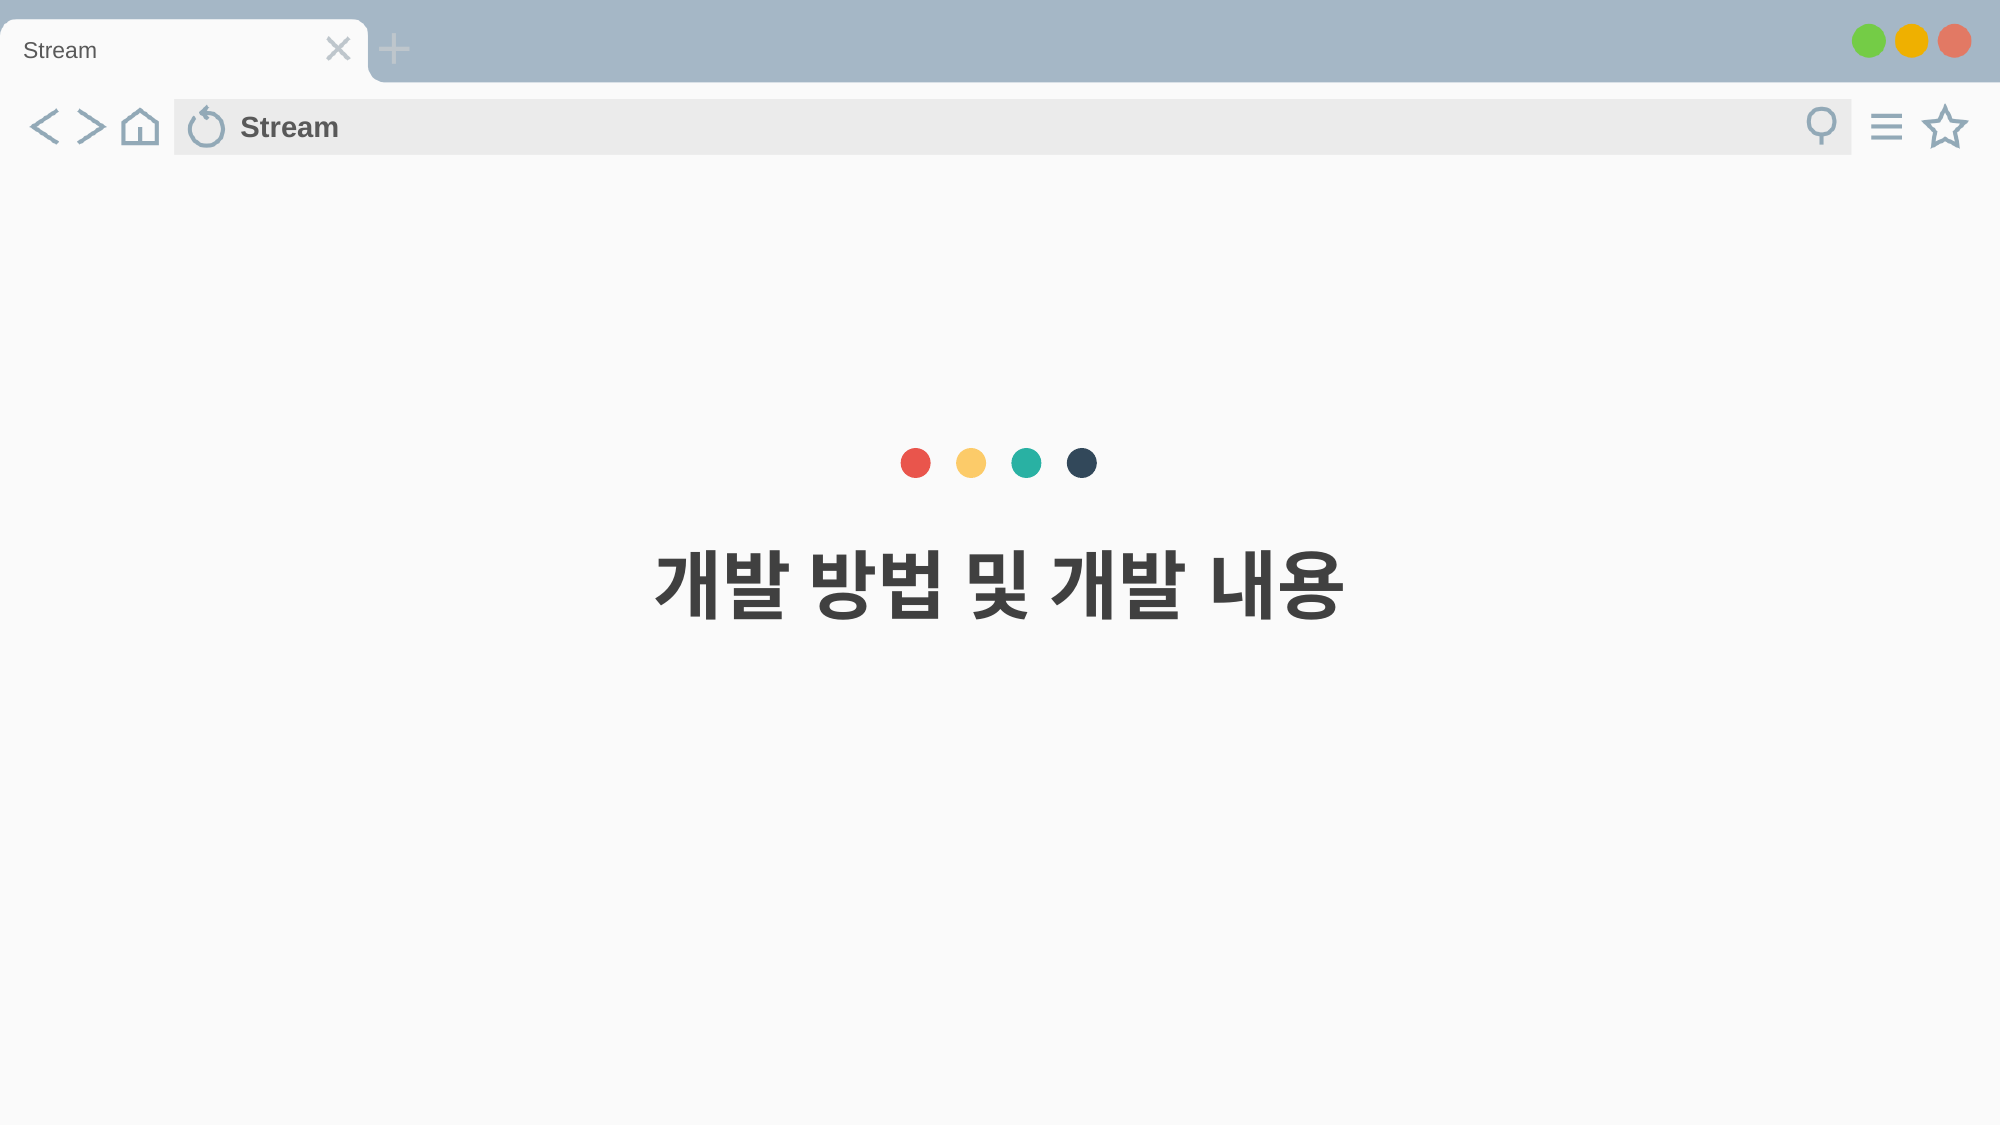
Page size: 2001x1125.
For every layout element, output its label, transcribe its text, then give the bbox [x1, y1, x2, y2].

text_box Stream [8, 27, 371, 71]
text_box 개발 방법 및 개발 내용 [589, 531, 1411, 637]
text_box Stream [225, 100, 1850, 151]
picture [0, 0, 2000, 1125]
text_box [900, 448, 1097, 479]
